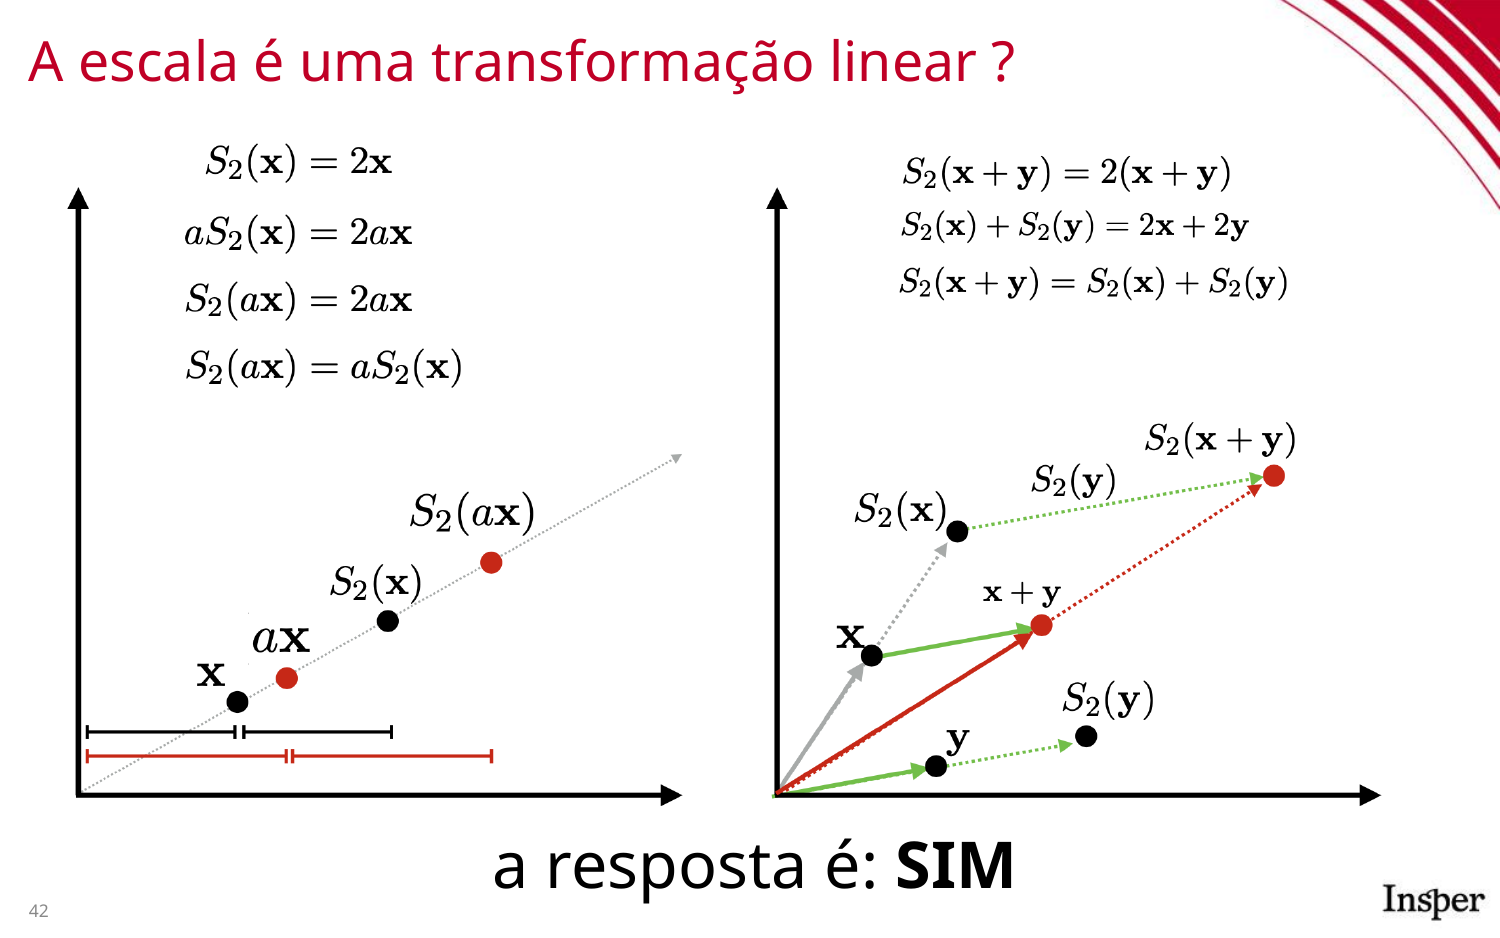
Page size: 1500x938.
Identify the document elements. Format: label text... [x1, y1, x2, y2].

title A escala é uma transformação linear ? [13, 18, 1397, 104]
slide_number 42 [0, 887, 78, 938]
picture [63, 0, 1500, 938]
list a resposta é: SIM [64, 816, 1447, 910]
